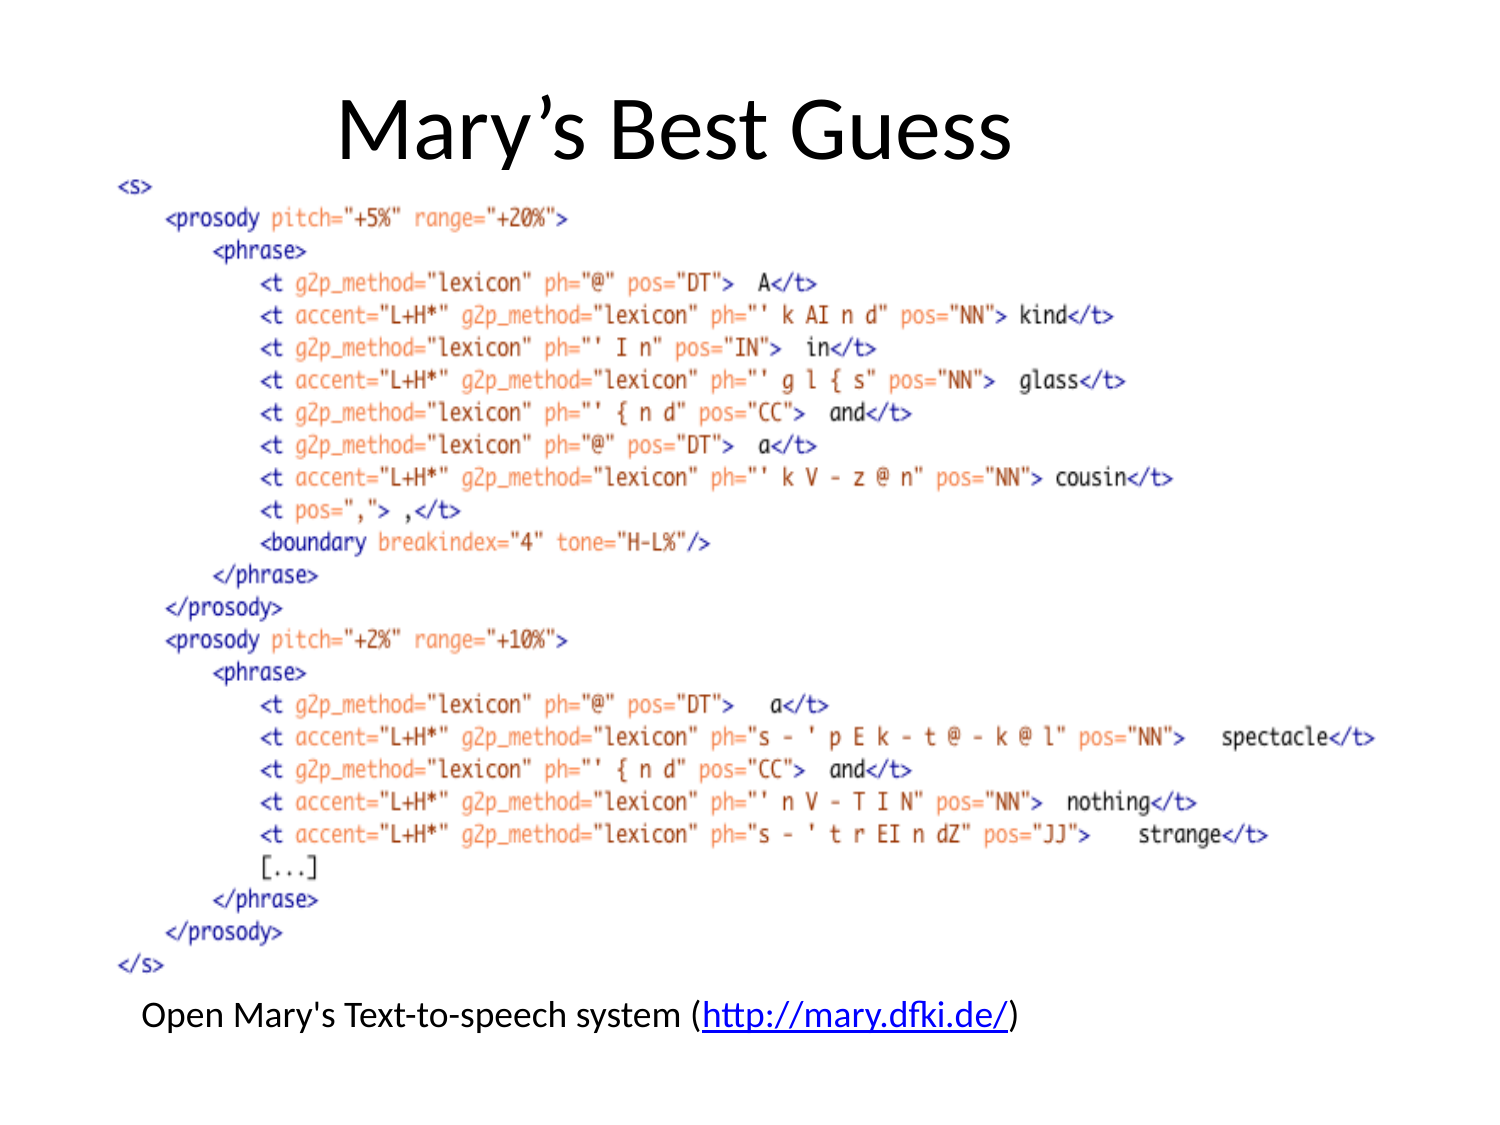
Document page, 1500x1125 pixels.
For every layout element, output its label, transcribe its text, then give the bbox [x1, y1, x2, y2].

text_box Open Mary's Text-to-speech system (http://mary.dfki.de/) [126, 991, 1250, 1043]
title Mary’s Best Guess [0, 35, 1350, 211]
picture [74, 170, 1442, 984]
